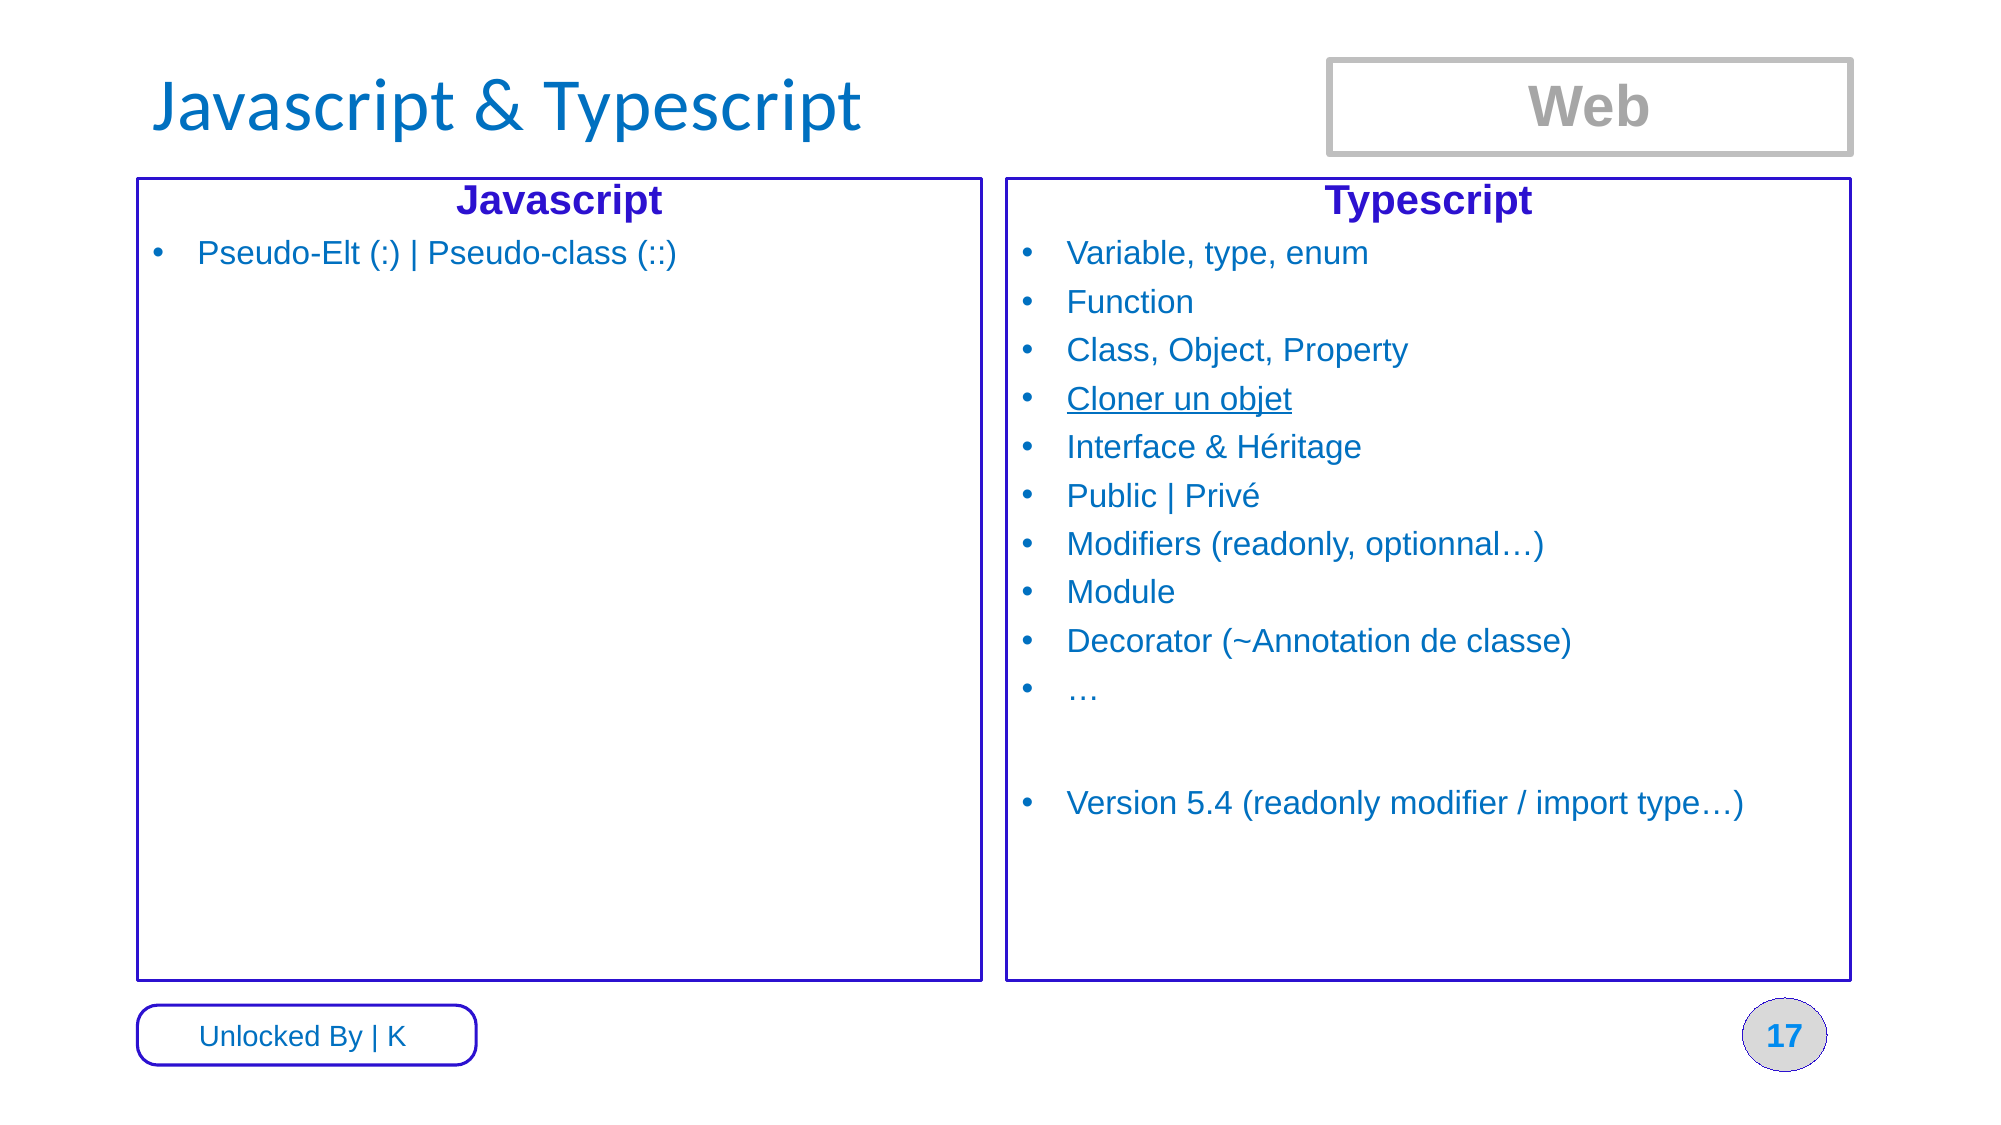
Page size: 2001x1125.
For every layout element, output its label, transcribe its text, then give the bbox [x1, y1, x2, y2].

title Javascript & Typescript [137, 59, 1313, 154]
list Javascript Pseudo-Elt (:) | Pseudo-class (::) [136, 177, 983, 982]
list Typescript Variable, type, enum Function Class, Object, Property Cloner un objet Interface & Héritage Public | Privé Modifiers (readonly, optionnal…) Module Decorator (~Annotation de classe) … Version 5.4 (readonly modifier / import type…) [1005, 177, 1852, 982]
list Web [1326, 57, 1854, 157]
slide_number 17 [1742, 997, 1828, 1072]
footer Unlocked By | K [135, 1003, 478, 1067]
